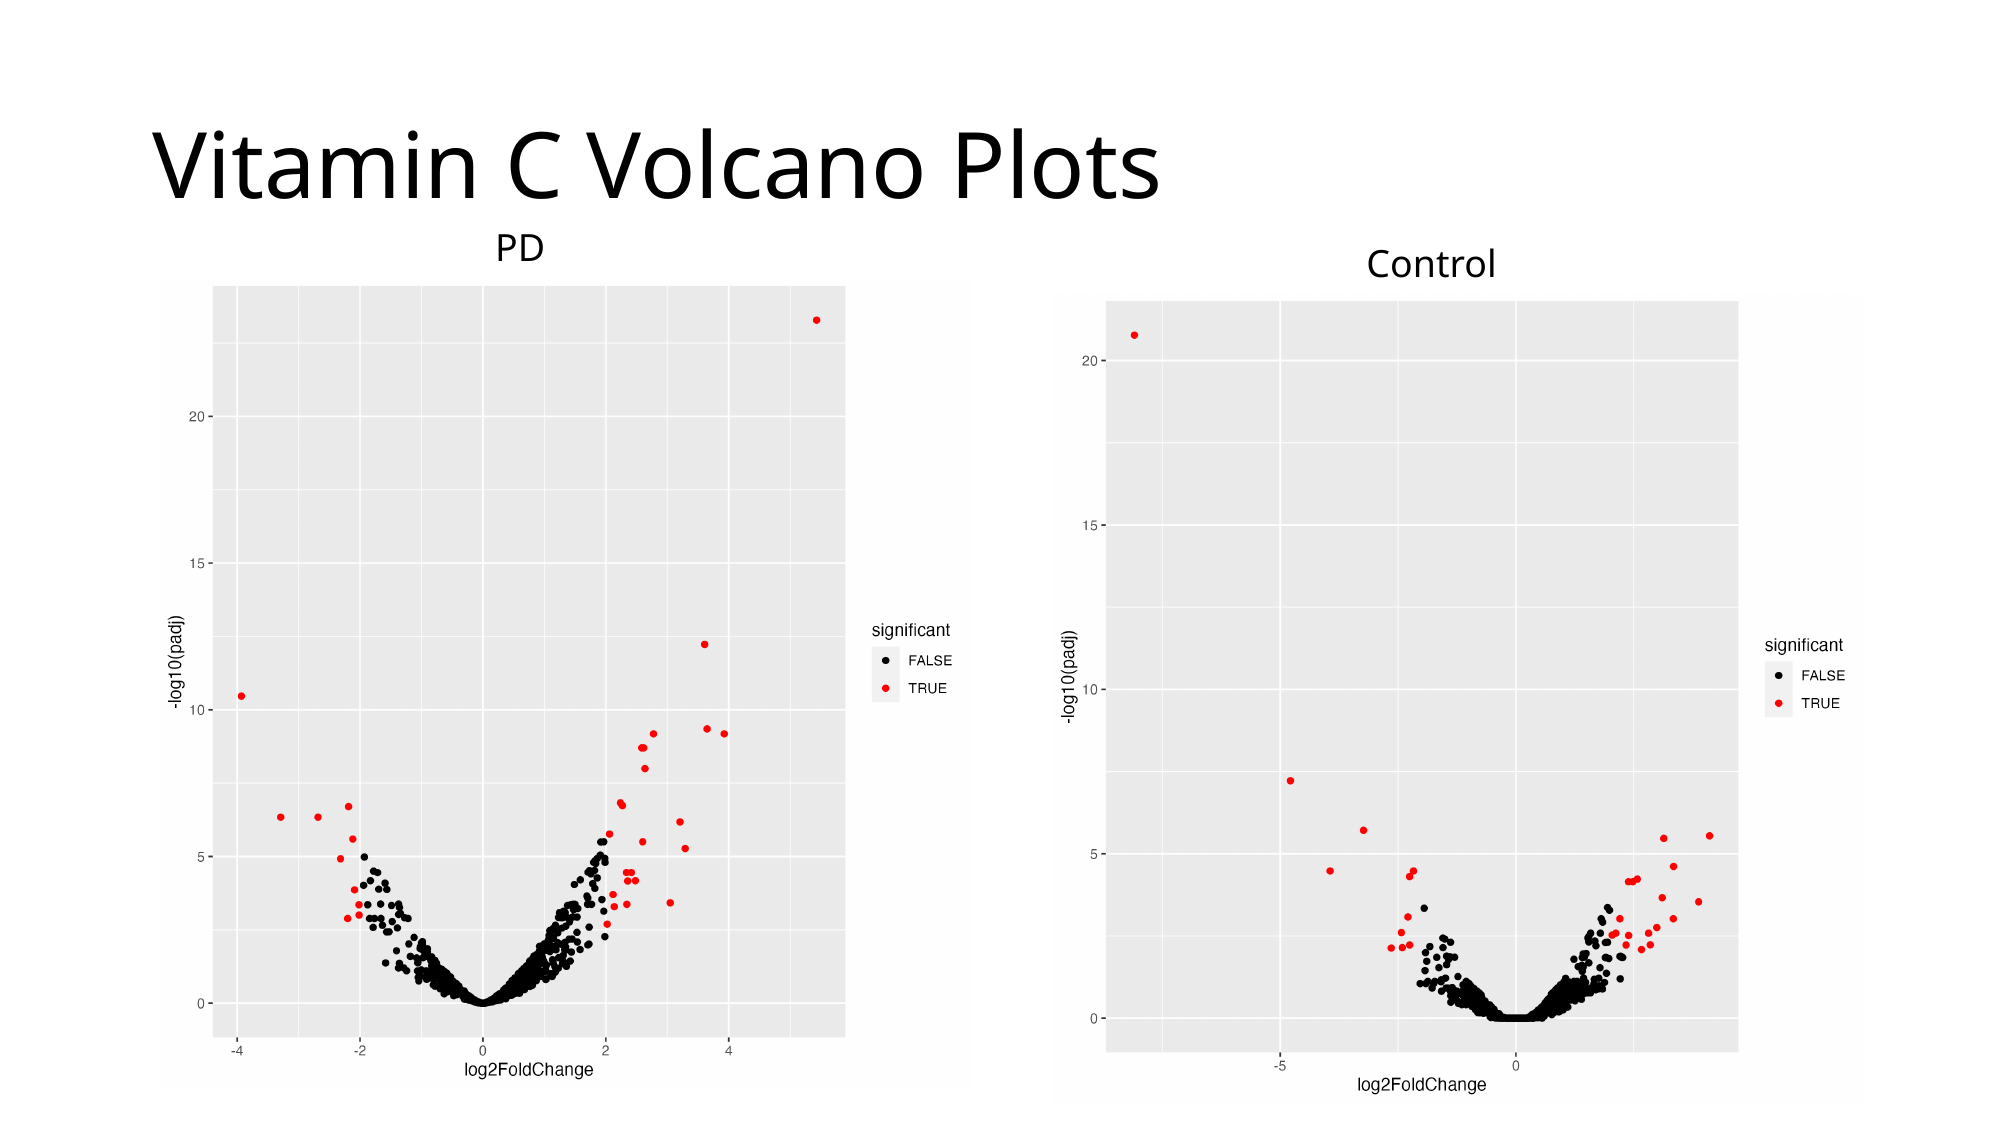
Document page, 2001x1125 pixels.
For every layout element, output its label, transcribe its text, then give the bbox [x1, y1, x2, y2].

title Vitamin C Volcano Plots [137, 59, 1863, 278]
picture [158, 276, 970, 1088]
text_box Control [1351, 232, 1587, 292]
text_box PD [480, 216, 565, 276]
picture [1051, 292, 1864, 1104]
